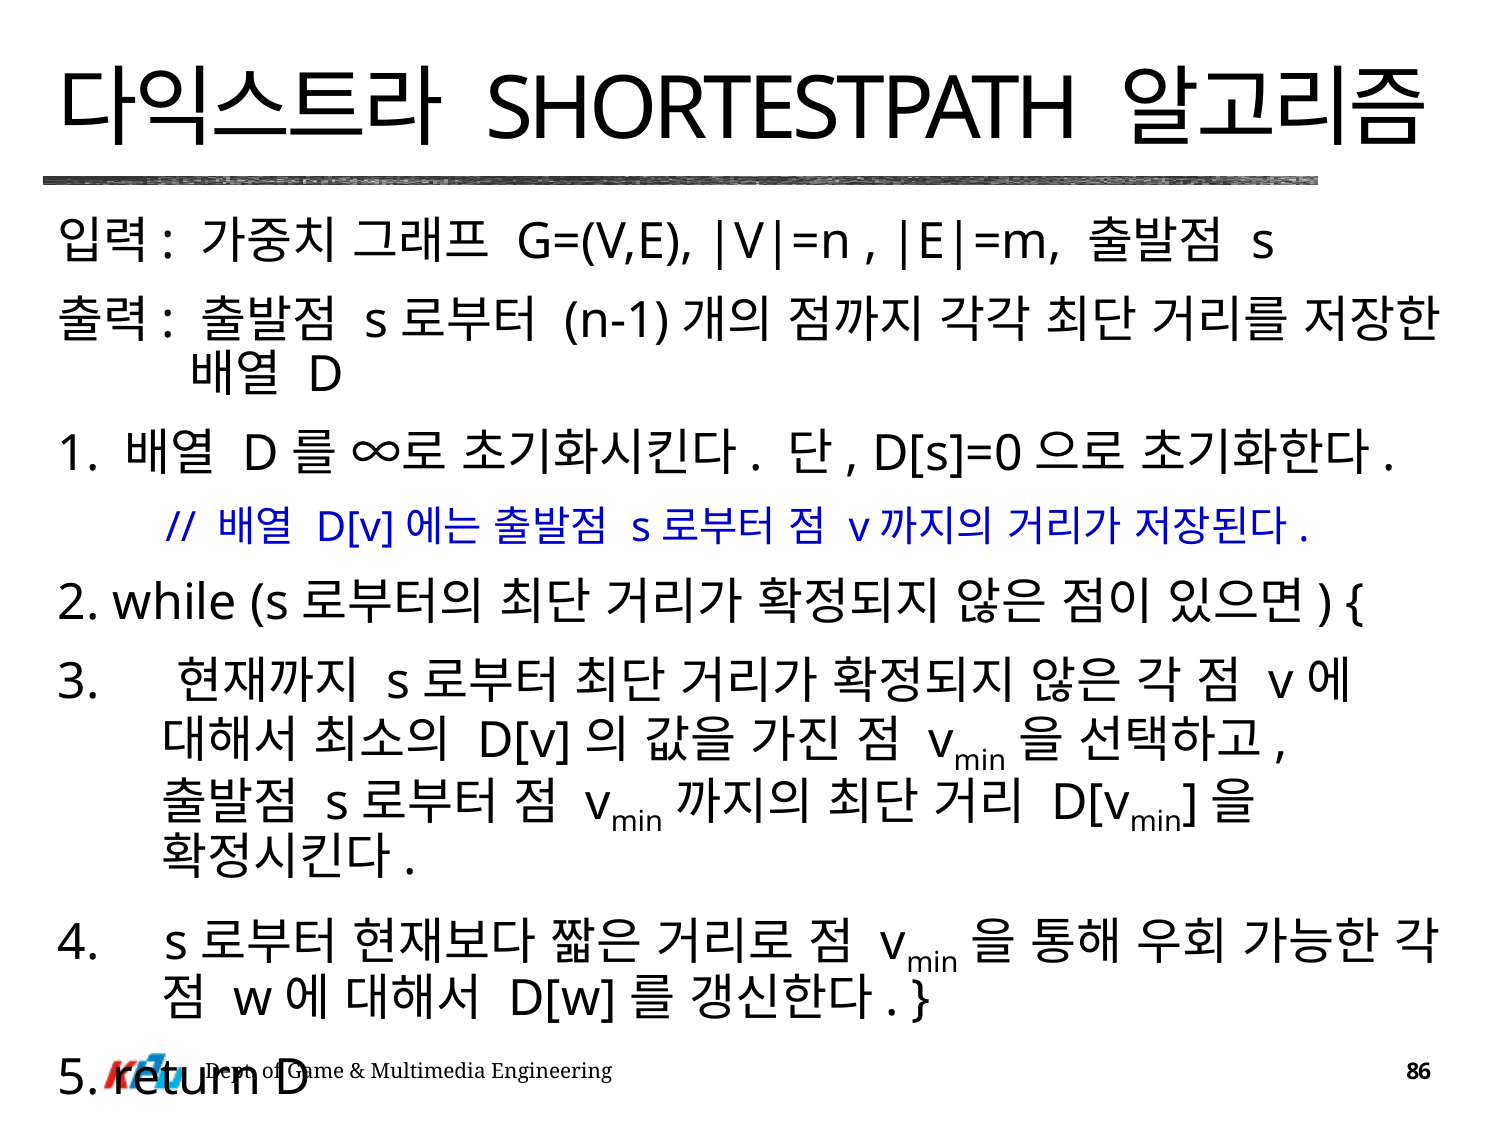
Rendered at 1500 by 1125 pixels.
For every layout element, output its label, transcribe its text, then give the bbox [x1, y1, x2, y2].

slide_number 86 [1379, 1042, 1459, 1103]
list 입력: 가중치 그래프 G=(V,E), |V|=n , |E|=m, 출발점 s 출력: 출발점 s로부터 (n-1)개의 점까지 각각 최단 거리를 저장한 배열 D 1. 배열 D를 ∞로 초기화시킨다. 단, D[s]=0으로 초기화한다. // 배열 D[v]에는 출발점 s로부터 점 v까지의 거리가 저장된다. 2. while (s로부터의 최단 거리가 확정되지 않은 점이 있으면) { 3. 현재까지 s로부터 최단 거리가 확정되지 않은 각 점 v에 대해서 최소의 D[v]의 값을 가진 점 vmin을 선택하고, 출발점 s로부터 점 vmin까지의 최단 거리 D[vmin]을 확정시킨다. 4. s로부터 현재보다 짧은 거리로 점 vmin을 통해 우회 가능한 각 점 w에 대해서 D[w]를 갱신한다. } 5. return D [42, 207, 1458, 1013]
title 다익스트라 ShortestPath 알고리즘 [42, 39, 1458, 182]
footer Dept. of Game & Multimedia Engineering [190, 1042, 879, 1103]
picture [92, 1030, 191, 1120]
